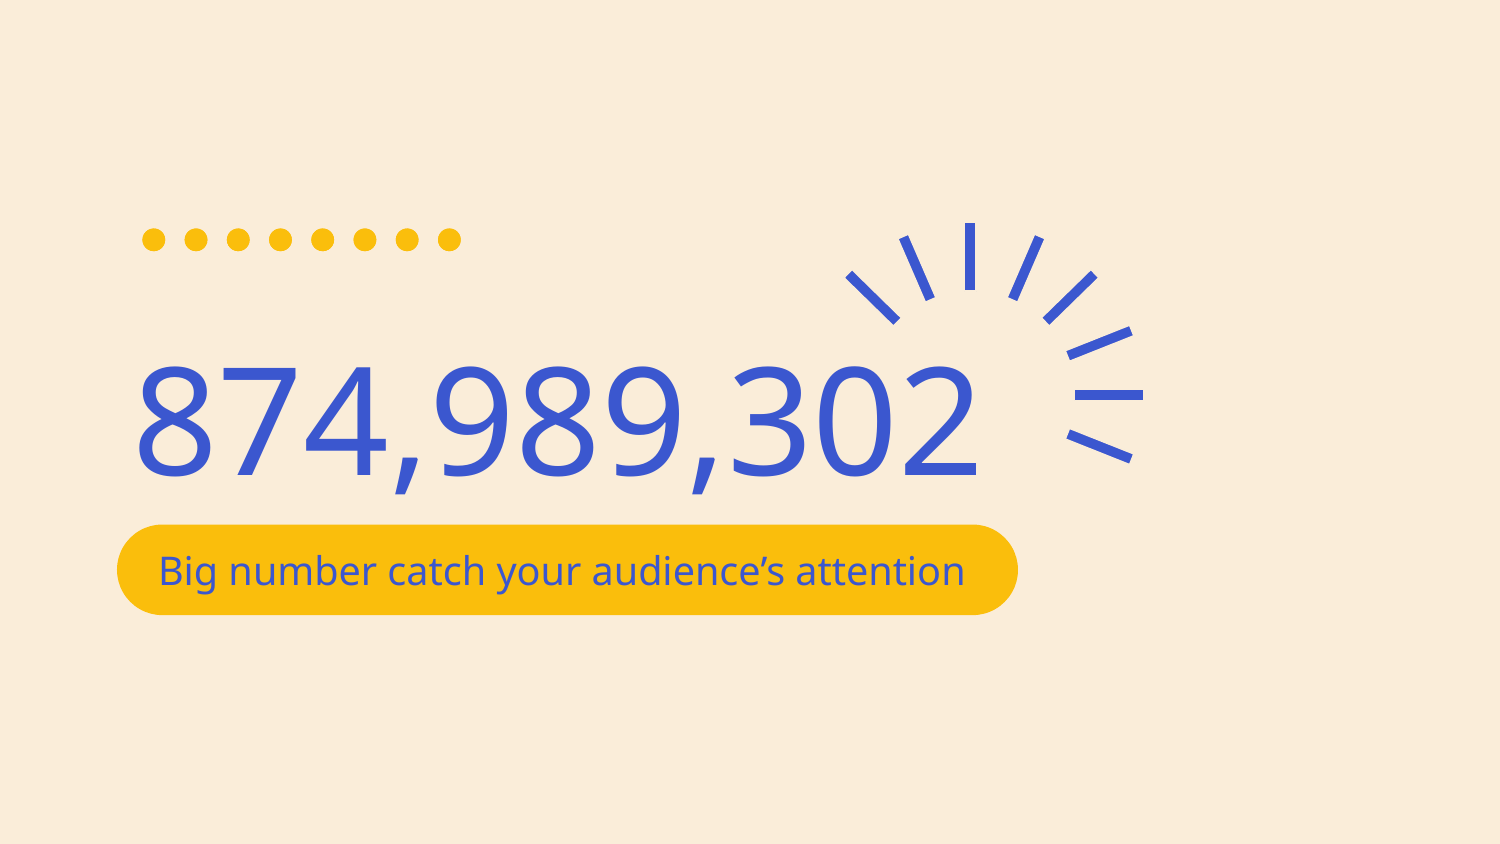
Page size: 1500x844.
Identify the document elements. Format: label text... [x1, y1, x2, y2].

text_box [1078, 431, 1134, 465]
text_box [269, 228, 292, 252]
text_box [1078, 389, 1144, 401]
text_box [1058, 269, 1099, 301]
title 874,989,302 [116, 301, 1078, 530]
text_box [395, 228, 419, 252]
text_box [843, 269, 885, 301]
text_box [353, 228, 377, 252]
text_box [964, 222, 977, 292]
text_box [897, 234, 936, 301]
text_box [1007, 234, 1046, 301]
text_box [1078, 325, 1134, 358]
text_box [438, 228, 461, 252]
text_box [311, 228, 335, 252]
text_box [142, 228, 166, 252]
text_box [226, 228, 250, 252]
subtitle Big number catch your audience’s attention [116, 524, 1018, 616]
text_box [184, 228, 208, 252]
